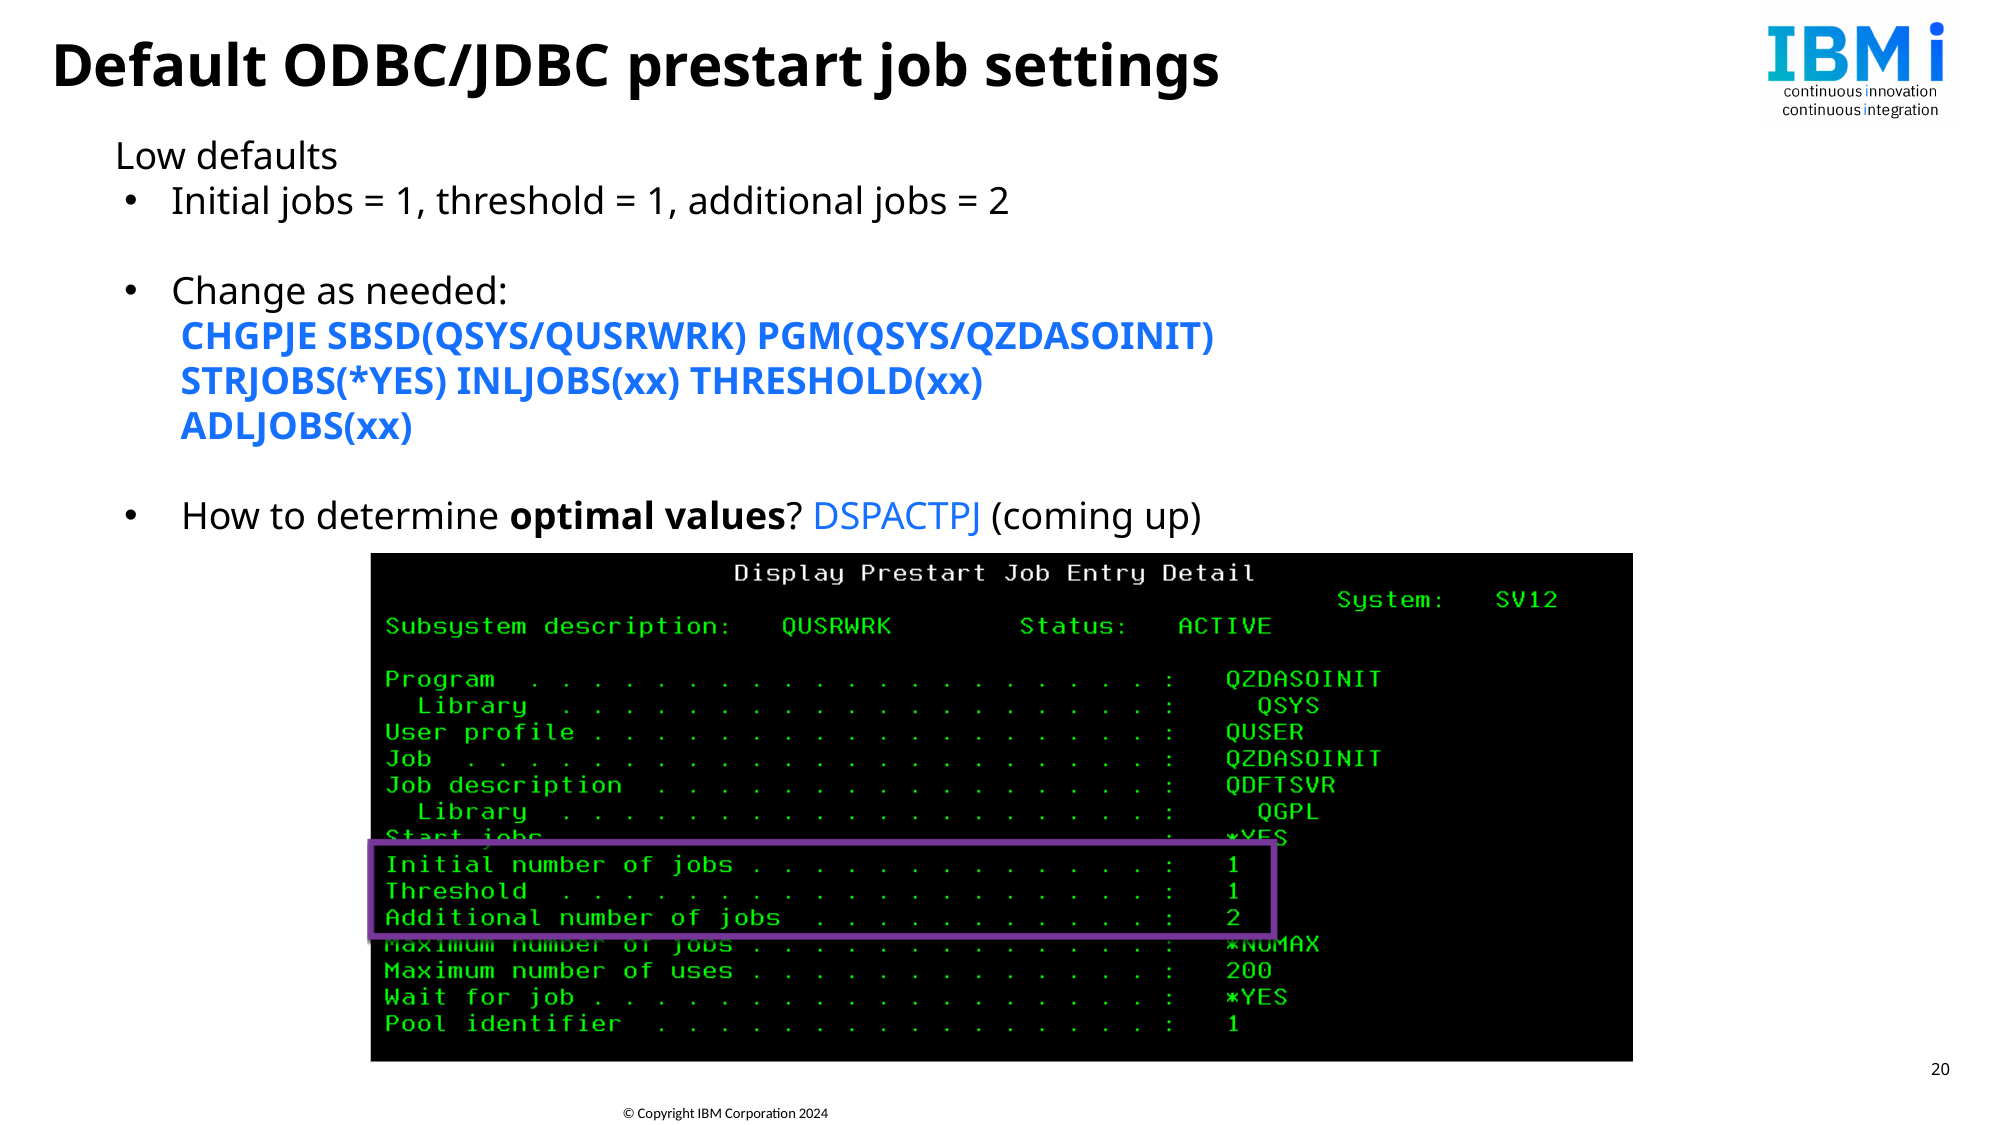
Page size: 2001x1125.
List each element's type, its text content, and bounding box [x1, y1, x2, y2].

picture [366, 553, 1634, 1063]
picture [1761, 5, 1961, 124]
list Low defaults Initial jobs = 1, threshold = 1, additional jobs = 2 Change as needed: CHGPJE SBSD(QSYS/QUSRWRK) PGM(QSYS/QZDASOINIT) STRJOBS(*YES) INLJOBS(xx) THRESHOLD(xx) ADLJOBS(xx) How to determine optimal values? DSPACTPJ (coming up) [99, 124, 1900, 983]
text_box Default ODBC/JDBC prestart job settings [50, 36, 1721, 101]
slide_number 20 [1500, 1055, 1950, 1086]
